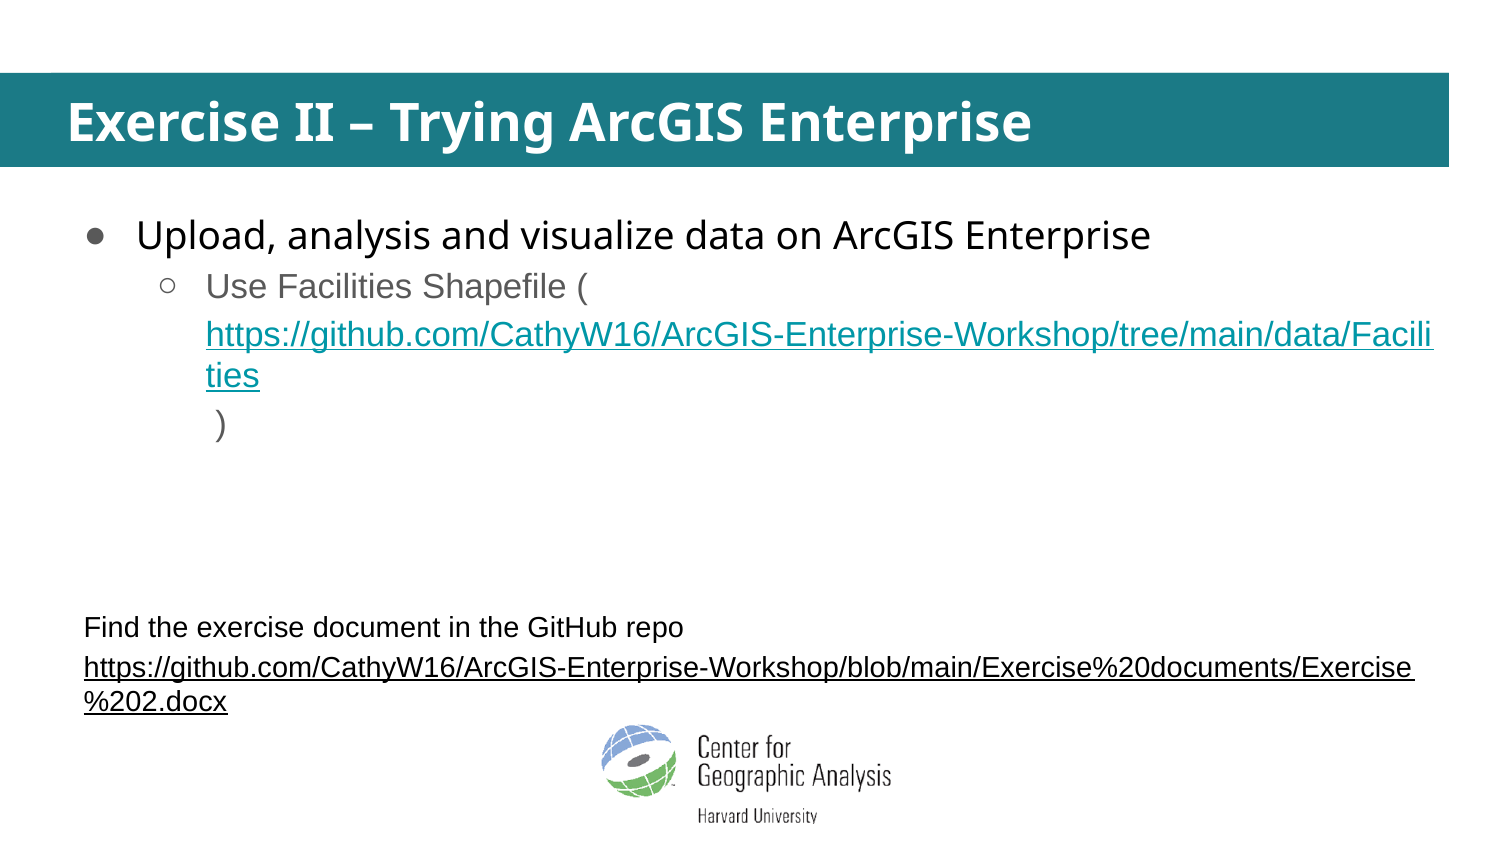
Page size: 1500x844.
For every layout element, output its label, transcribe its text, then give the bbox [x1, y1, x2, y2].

title Exercise II – Trying ArcGIS Enterprise [51, 72, 1449, 167]
list Upload, analysis and visualize data on ArcGIS Enterprise Use Facilities Shapefile (https://github.com/CathyW16/ArcGIS-Enterprise-Workshop/tree/main/data/Facilities ) Find the exercise document in the GitHub repo https://github.com/CathyW16/ArcGIS-Enterprise-Workshop/blob/main/Exercise%20documents/Exercise%202.docx [51, 189, 1449, 701]
picture [601, 722, 891, 824]
